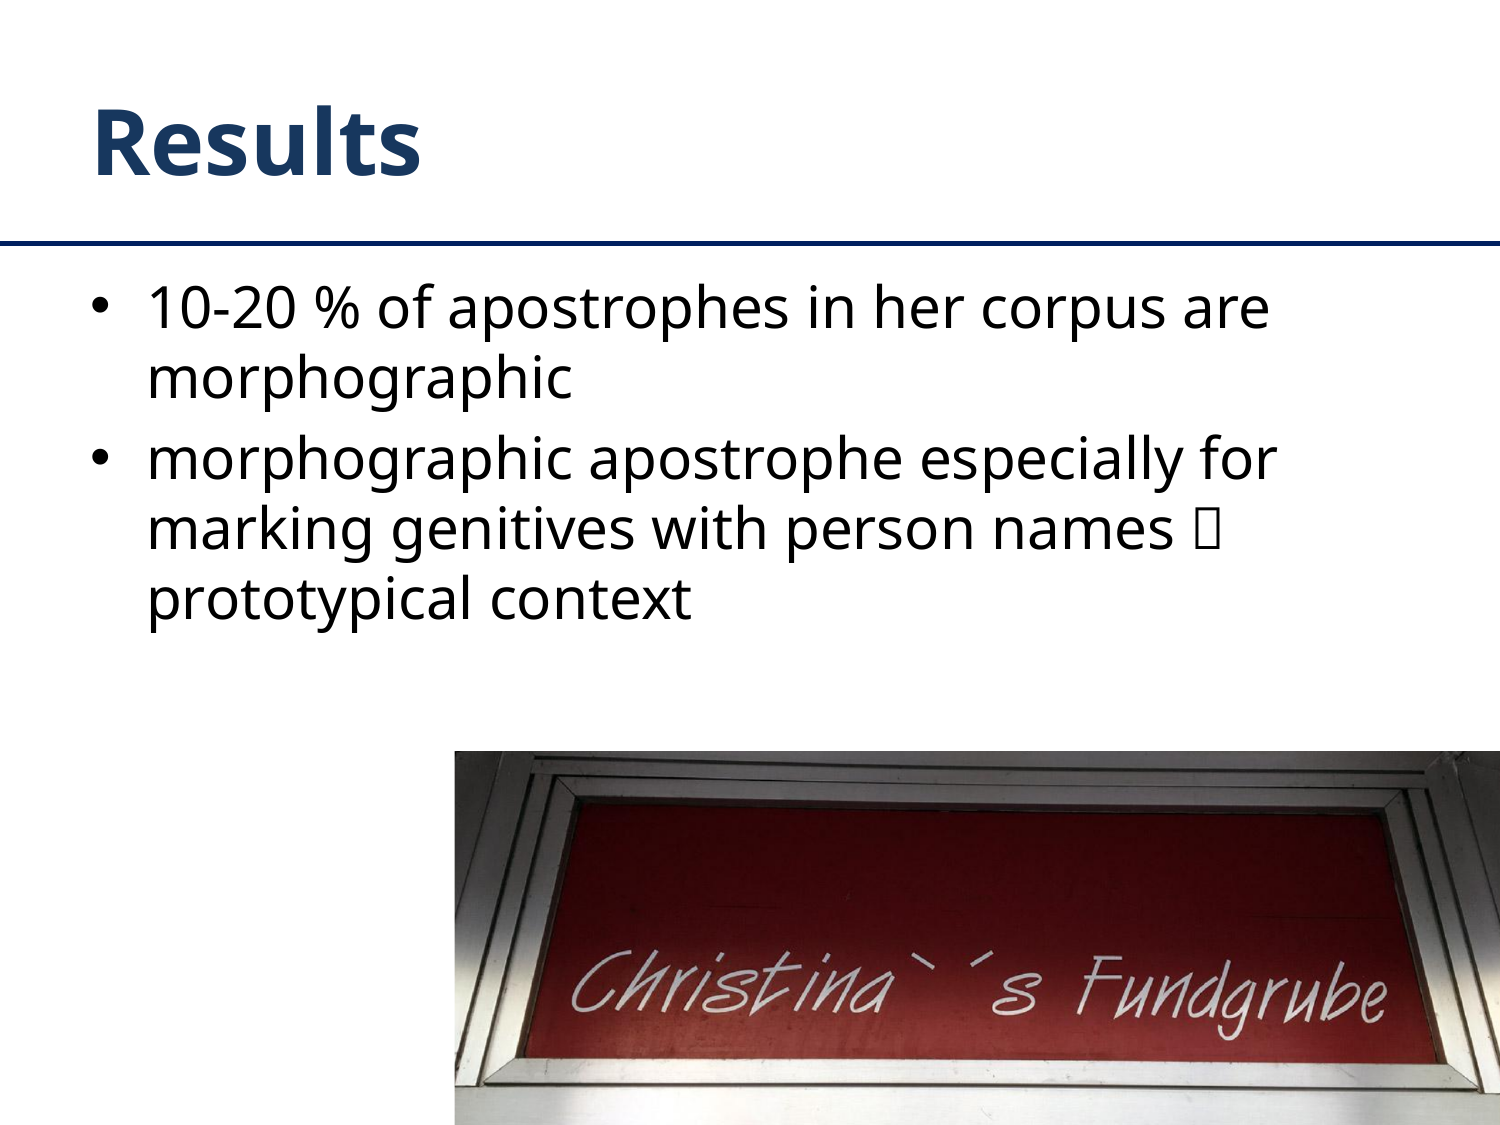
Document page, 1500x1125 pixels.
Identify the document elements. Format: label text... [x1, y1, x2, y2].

title Results [75, 45, 1425, 233]
list 10-20 % of apostrophes in her corpus are morphographic morphographic apostrophe especially for marking genitives with person names  prototypical context [75, 262, 1425, 1005]
picture [454, 751, 1500, 1125]
